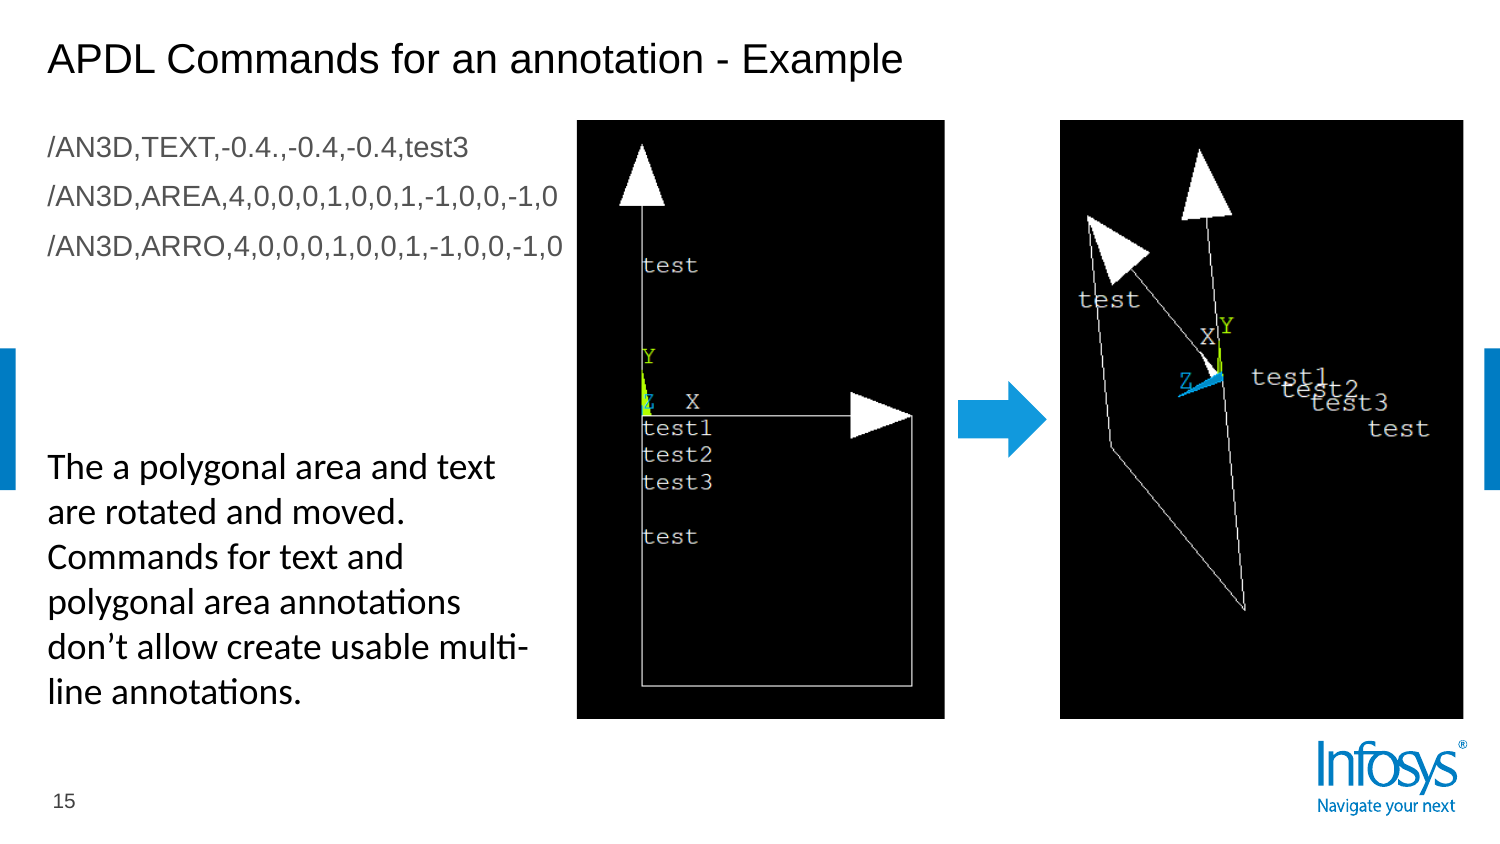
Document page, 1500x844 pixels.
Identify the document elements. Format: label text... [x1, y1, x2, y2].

picture [1059, 120, 1464, 719]
list /AN3D,TEXT,-0.4.,-0.4,-0.4,test3 /AN3D,AREA,4,0,0,0,1,0,0,1,-1,0,0,-1,0 /AN3D,ARRO,4,0,0,0,1,0,0,1,-1,0,0,-1,0 [32, 120, 574, 285]
title APDL Commands for an annotation - Example [32, 24, 1464, 99]
text_box [958, 381, 1047, 458]
text_box The a polygonal area and text are rotated and moved. Commands for text and polygonal area annotations don’t allow create usable multi-line annotations. [32, 434, 550, 720]
slide_number 15 [37, 780, 115, 826]
picture [576, 120, 945, 719]
